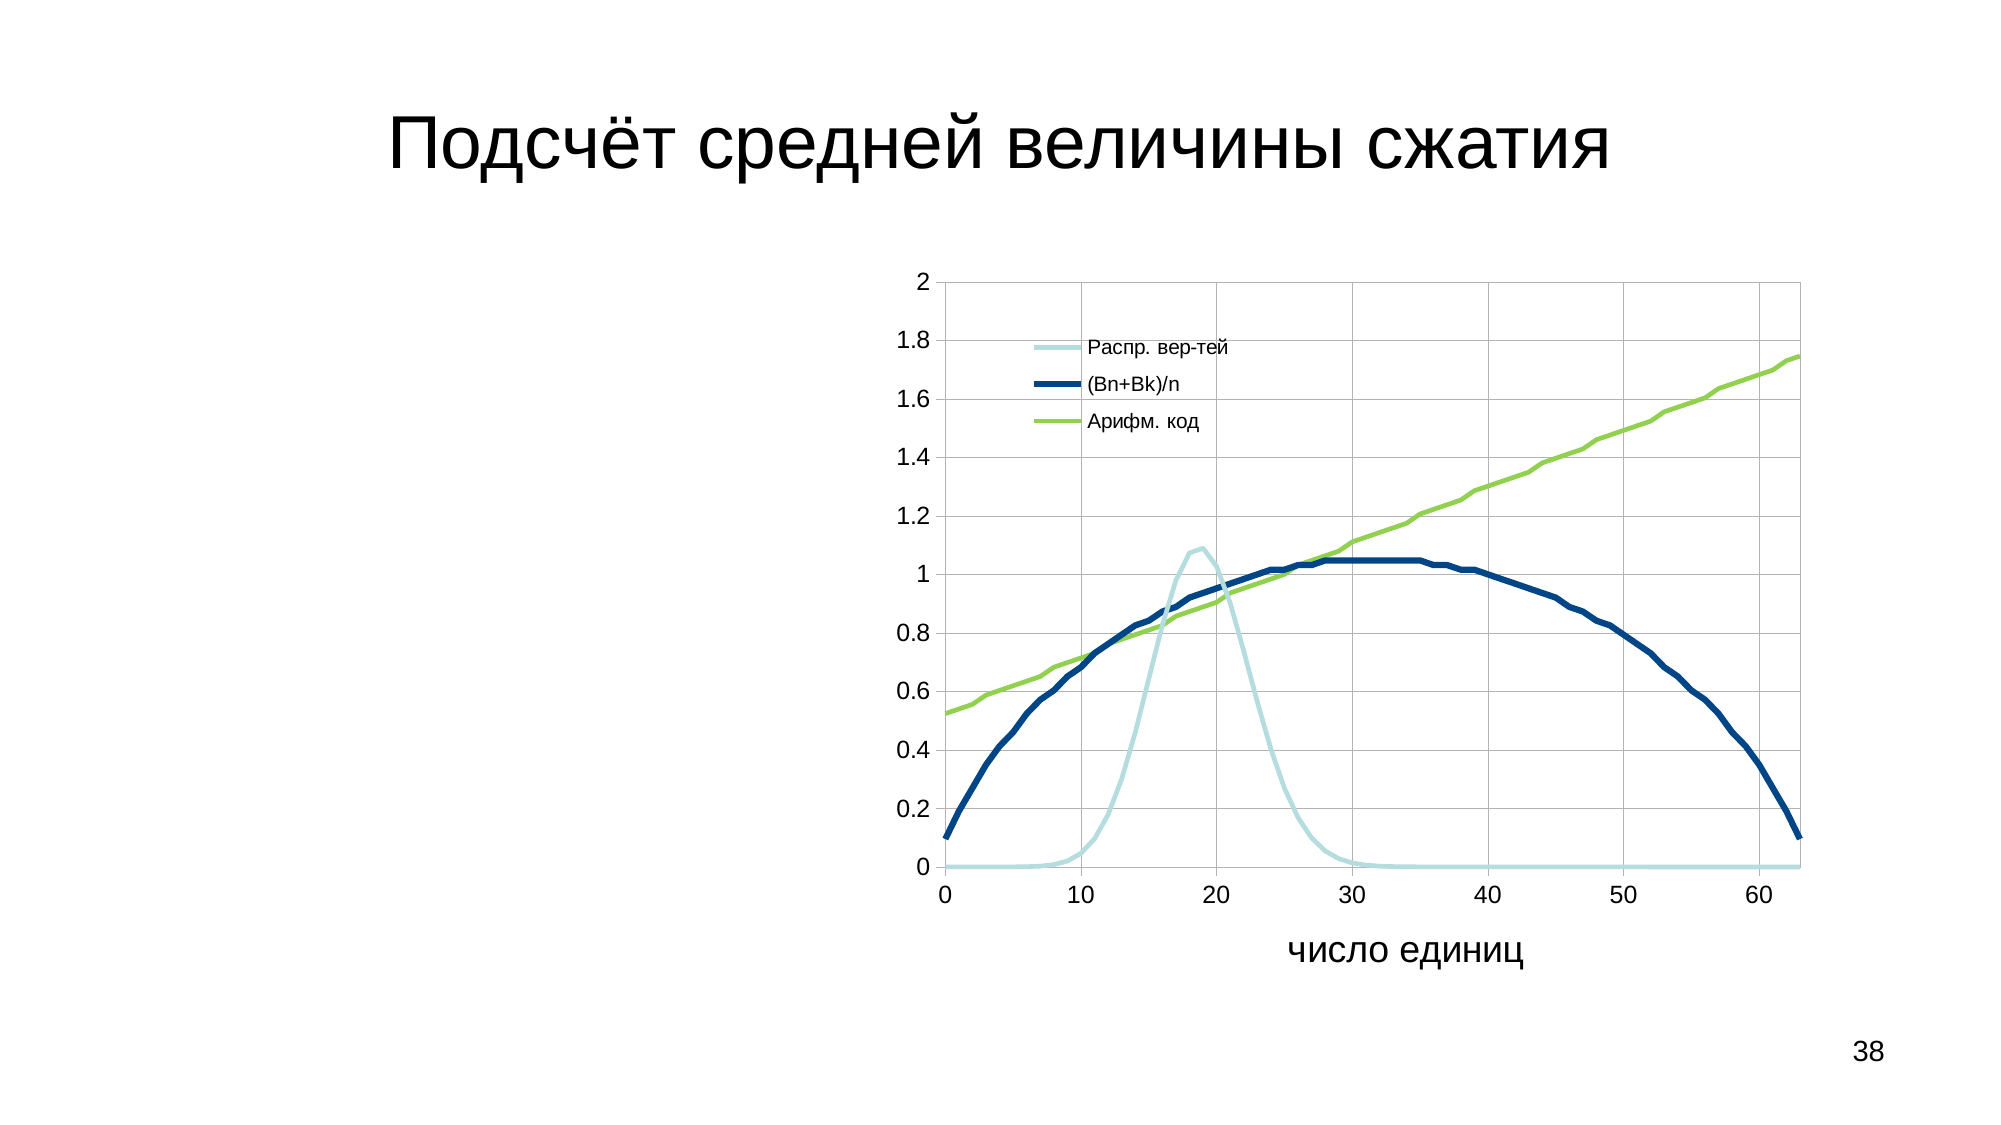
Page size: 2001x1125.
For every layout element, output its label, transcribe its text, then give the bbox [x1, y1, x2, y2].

chart [857, 235, 1829, 990]
title Подсчёт средней величины сжатия [99, 45, 1900, 233]
slide_number 38 [1433, 1024, 1901, 1103]
